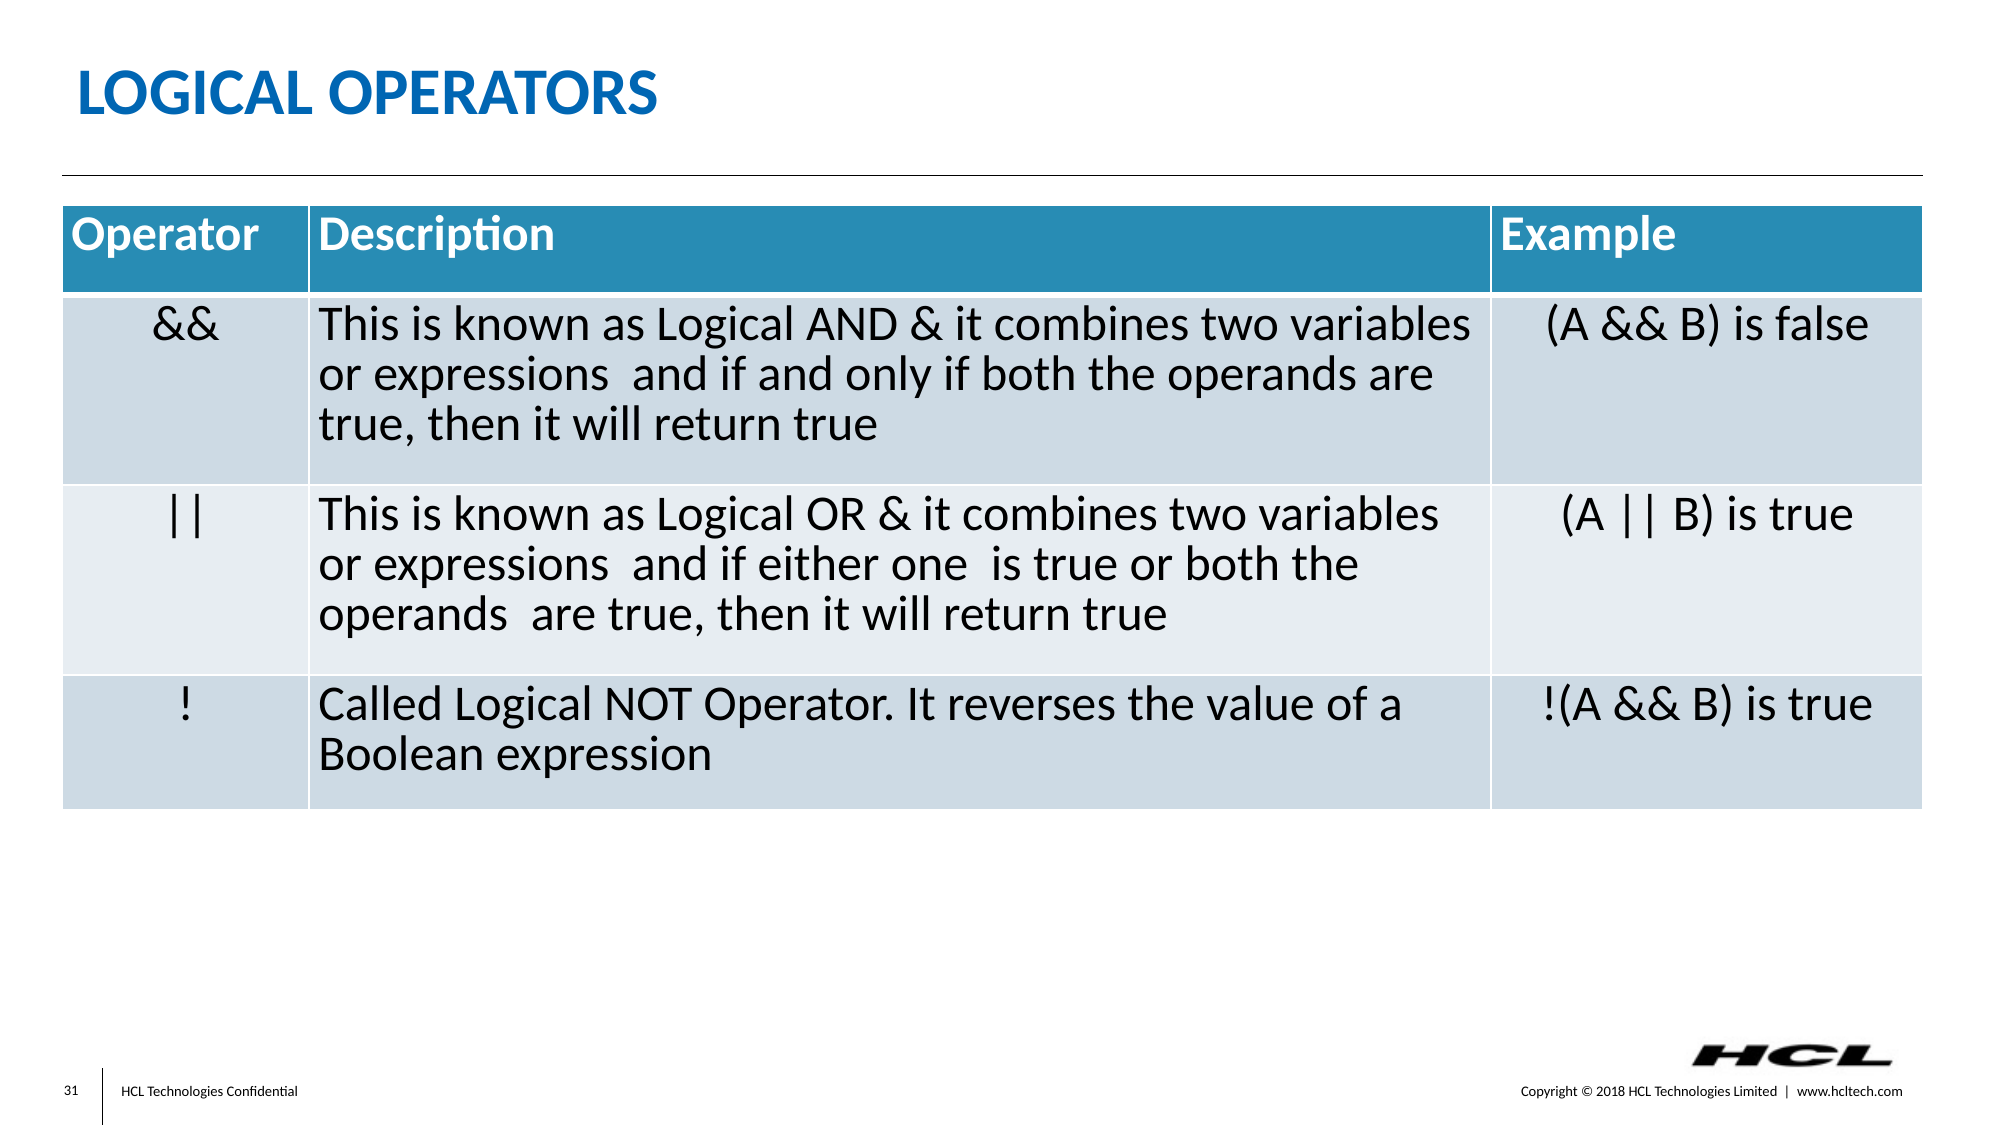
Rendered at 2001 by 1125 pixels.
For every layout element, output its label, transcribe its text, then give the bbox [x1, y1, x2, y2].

table_header Description [310, 206, 1490, 292]
table_cell (A && B) is false [1492, 298, 1922, 484]
table_cell This is known as Logical AND & it combines two variables or expressions and if and only if both the operands are true, then it will return true [310, 298, 1490, 484]
table_cell || [63, 486, 308, 674]
table_cell This is known as Logical OR & it combines two variables or expressions and if either one is true or both the operands are true, then it will return true [310, 486, 1490, 674]
table_cell ! [63, 676, 308, 809]
picture [1660, 1024, 1924, 1080]
table_cell (A || B) is true [1492, 486, 1922, 674]
table_cell !(A && B) is true [1492, 676, 1922, 809]
table_cell && [63, 298, 308, 484]
table_cell Called Logical NOT Operator. It reverses the value of a Boolean expression [310, 676, 1490, 809]
table_header Operator [63, 206, 308, 292]
table_header Example [1492, 206, 1922, 292]
title LOGICAL OPERATORS [62, 42, 1781, 144]
